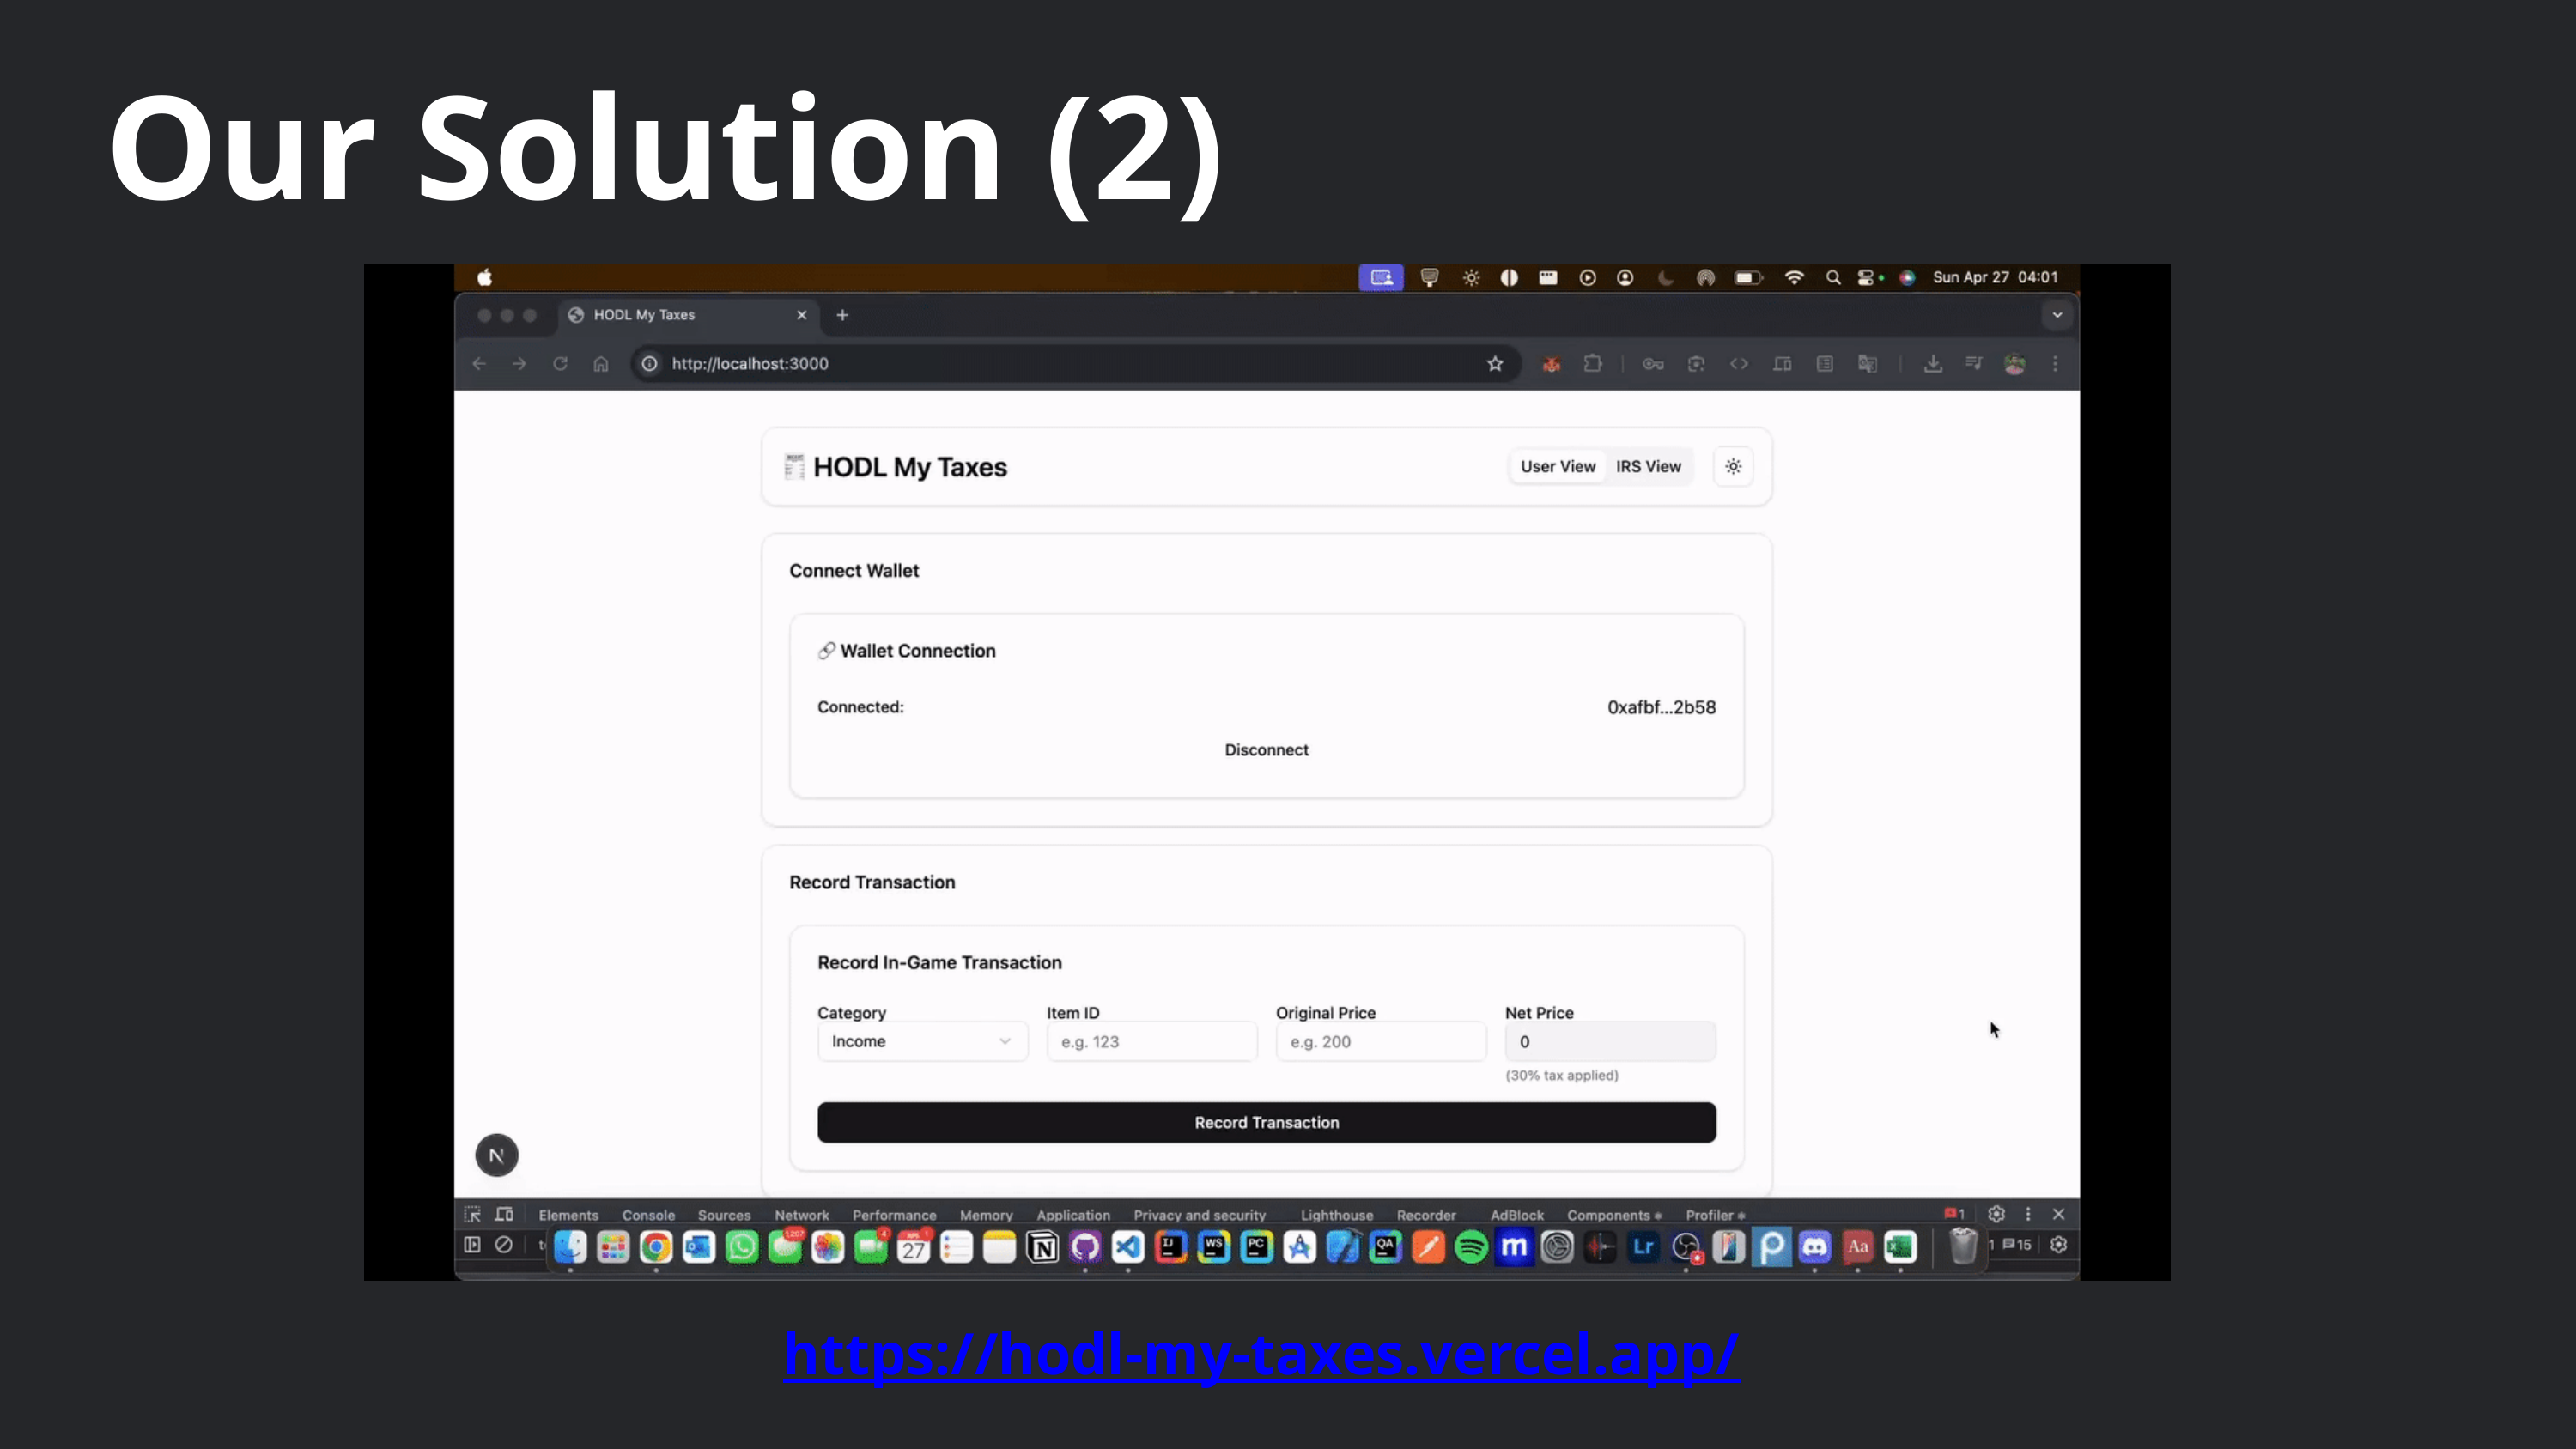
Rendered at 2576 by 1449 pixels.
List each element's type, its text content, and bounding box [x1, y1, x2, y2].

text_box https://hodl-my-taxes.vercel.app/ [353, 1315, 2171, 1396]
picture [364, 264, 2171, 1282]
text_box Our Solution (2) [105, 56, 1957, 228]
